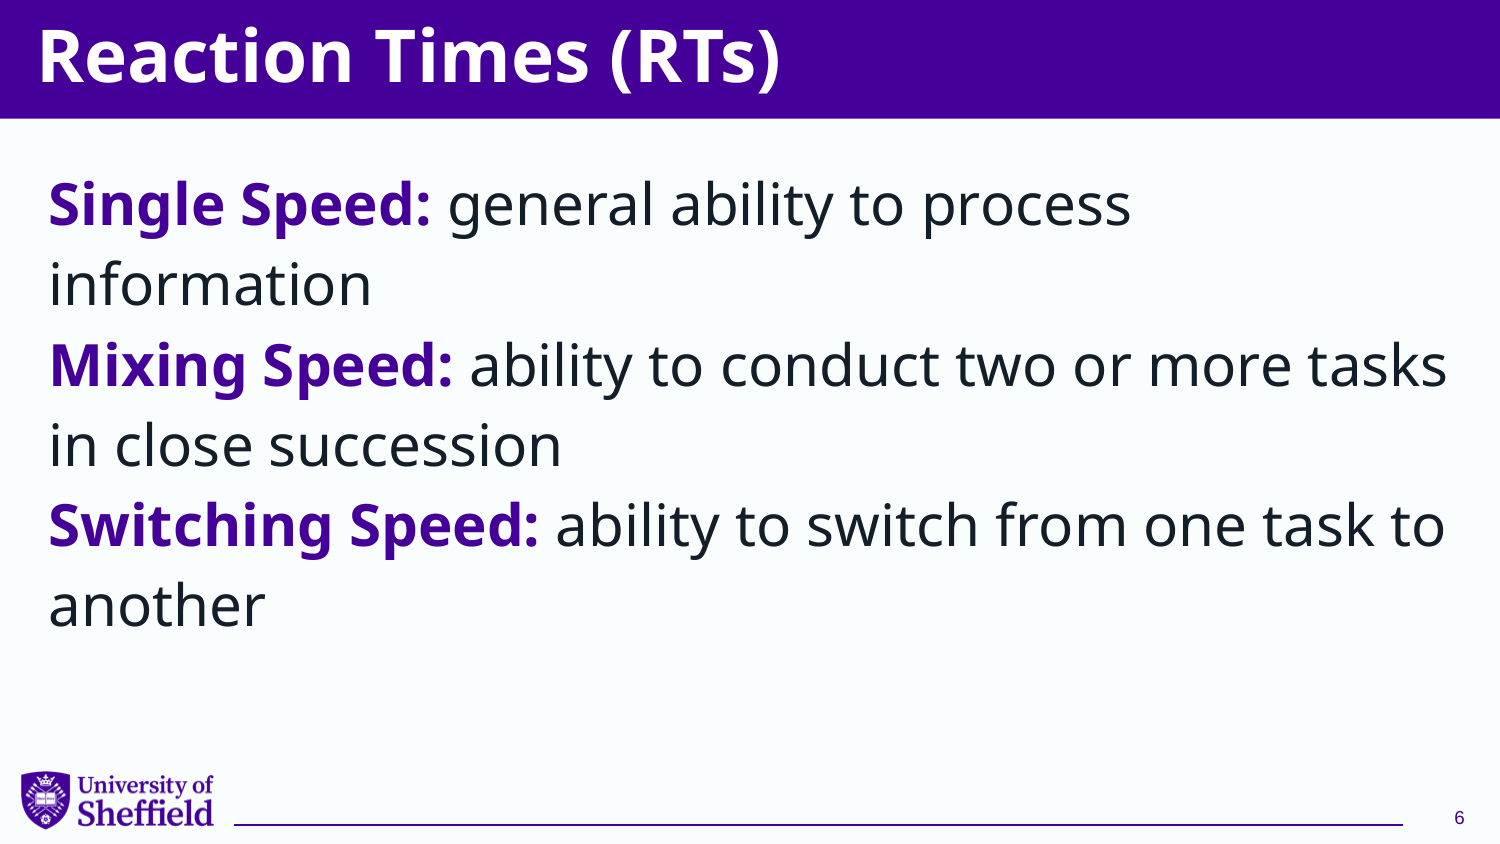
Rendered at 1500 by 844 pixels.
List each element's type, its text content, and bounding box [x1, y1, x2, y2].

list Single Speed: general ability to process information Mixing Speed: ability to conduct two or more tasks in close succession Switching Speed: ability to switch from one task to another [21, 141, 1468, 811]
picture [21, 811, 214, 830]
title Reaction Times (RTs) [21, 12, 1366, 107]
slide_number 6 [1402, 786, 1480, 844]
